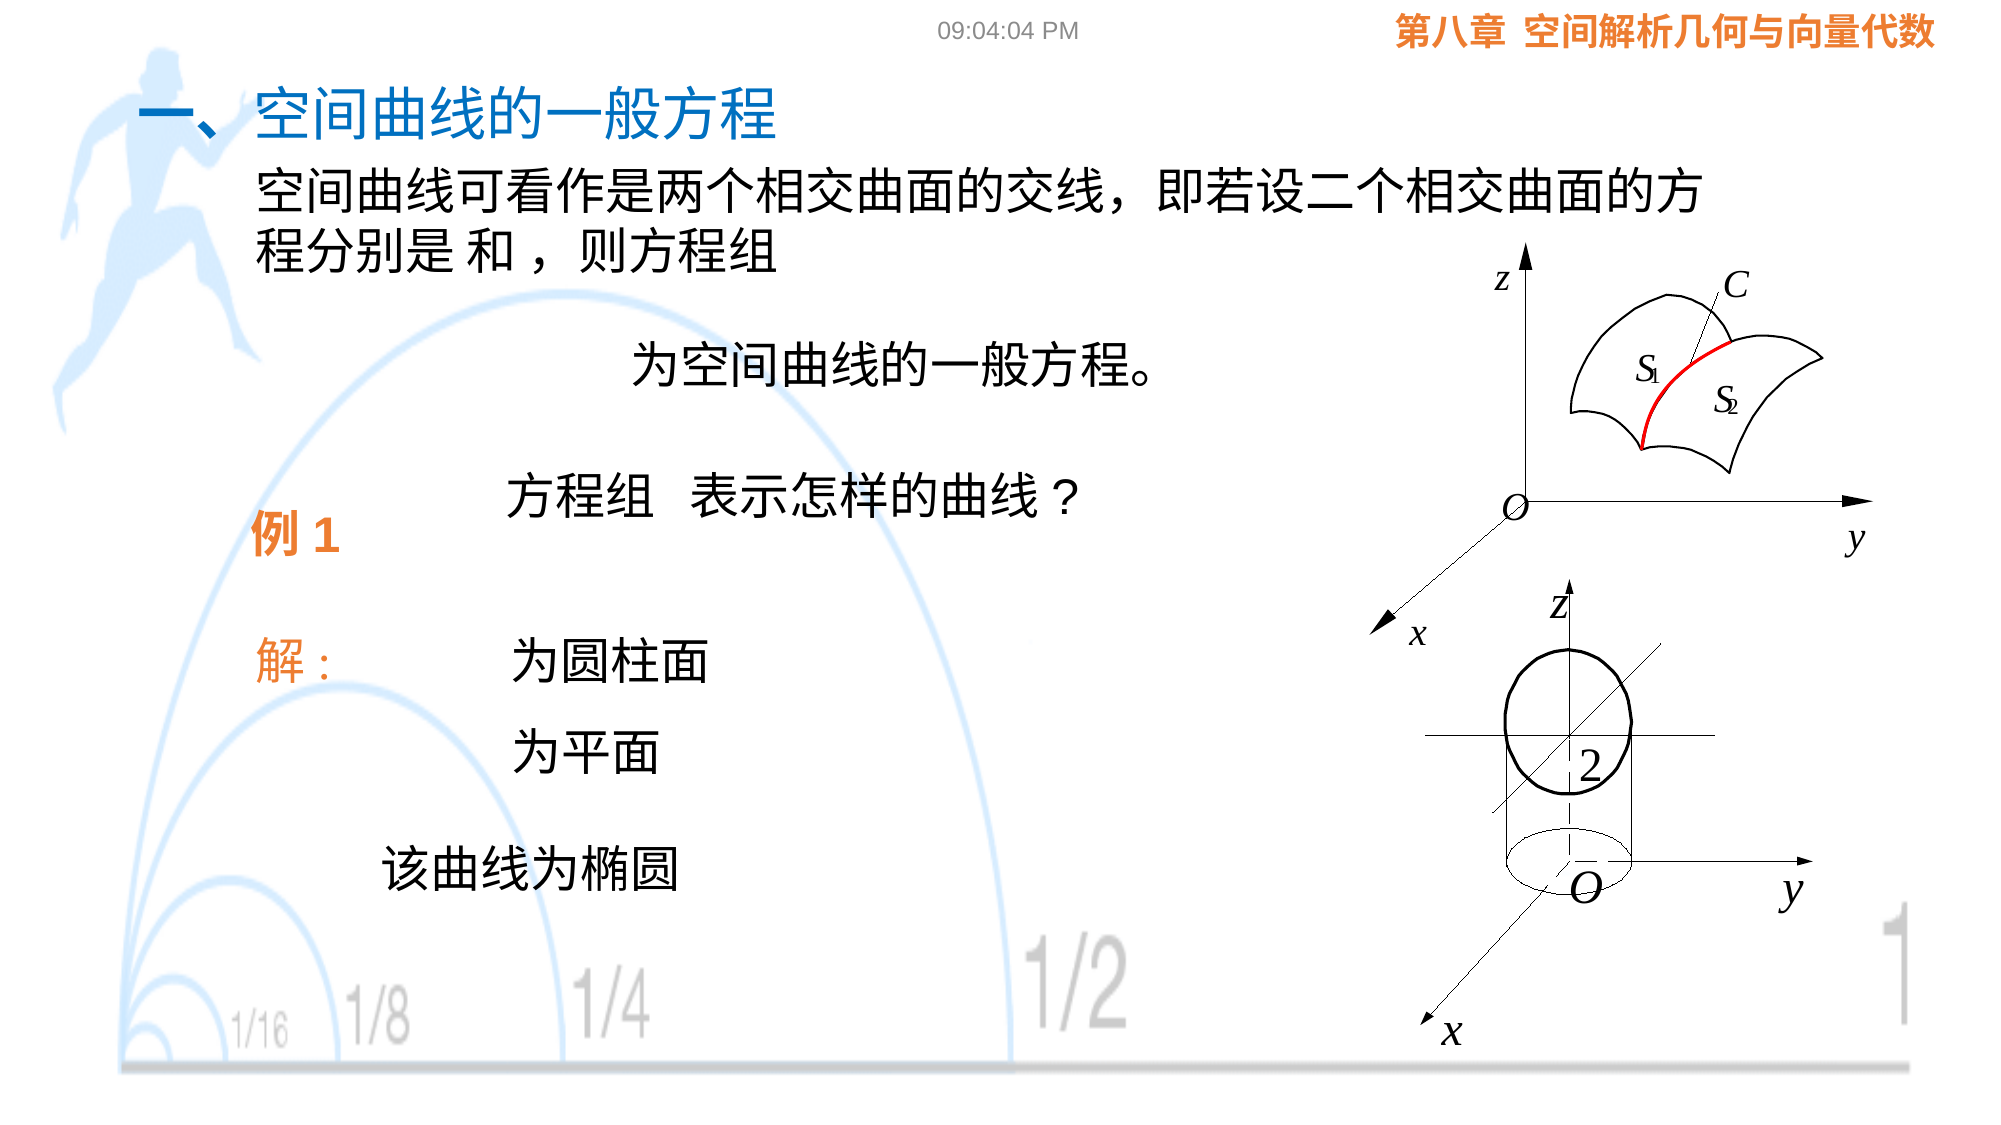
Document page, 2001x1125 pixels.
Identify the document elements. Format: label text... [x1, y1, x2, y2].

text_box 一、空间曲线的一般方程 [122, 60, 798, 173]
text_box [1365, 242, 1874, 650]
text_box 该曲线为椭圆 [365, 829, 696, 905]
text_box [1420, 570, 1813, 1048]
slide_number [922, 0, 1102, 60]
text_box 为空间曲线的一般方程。 [615, 325, 1195, 401]
text_box 解: [240, 622, 379, 698]
text_box 例1 [235, 494, 370, 570]
